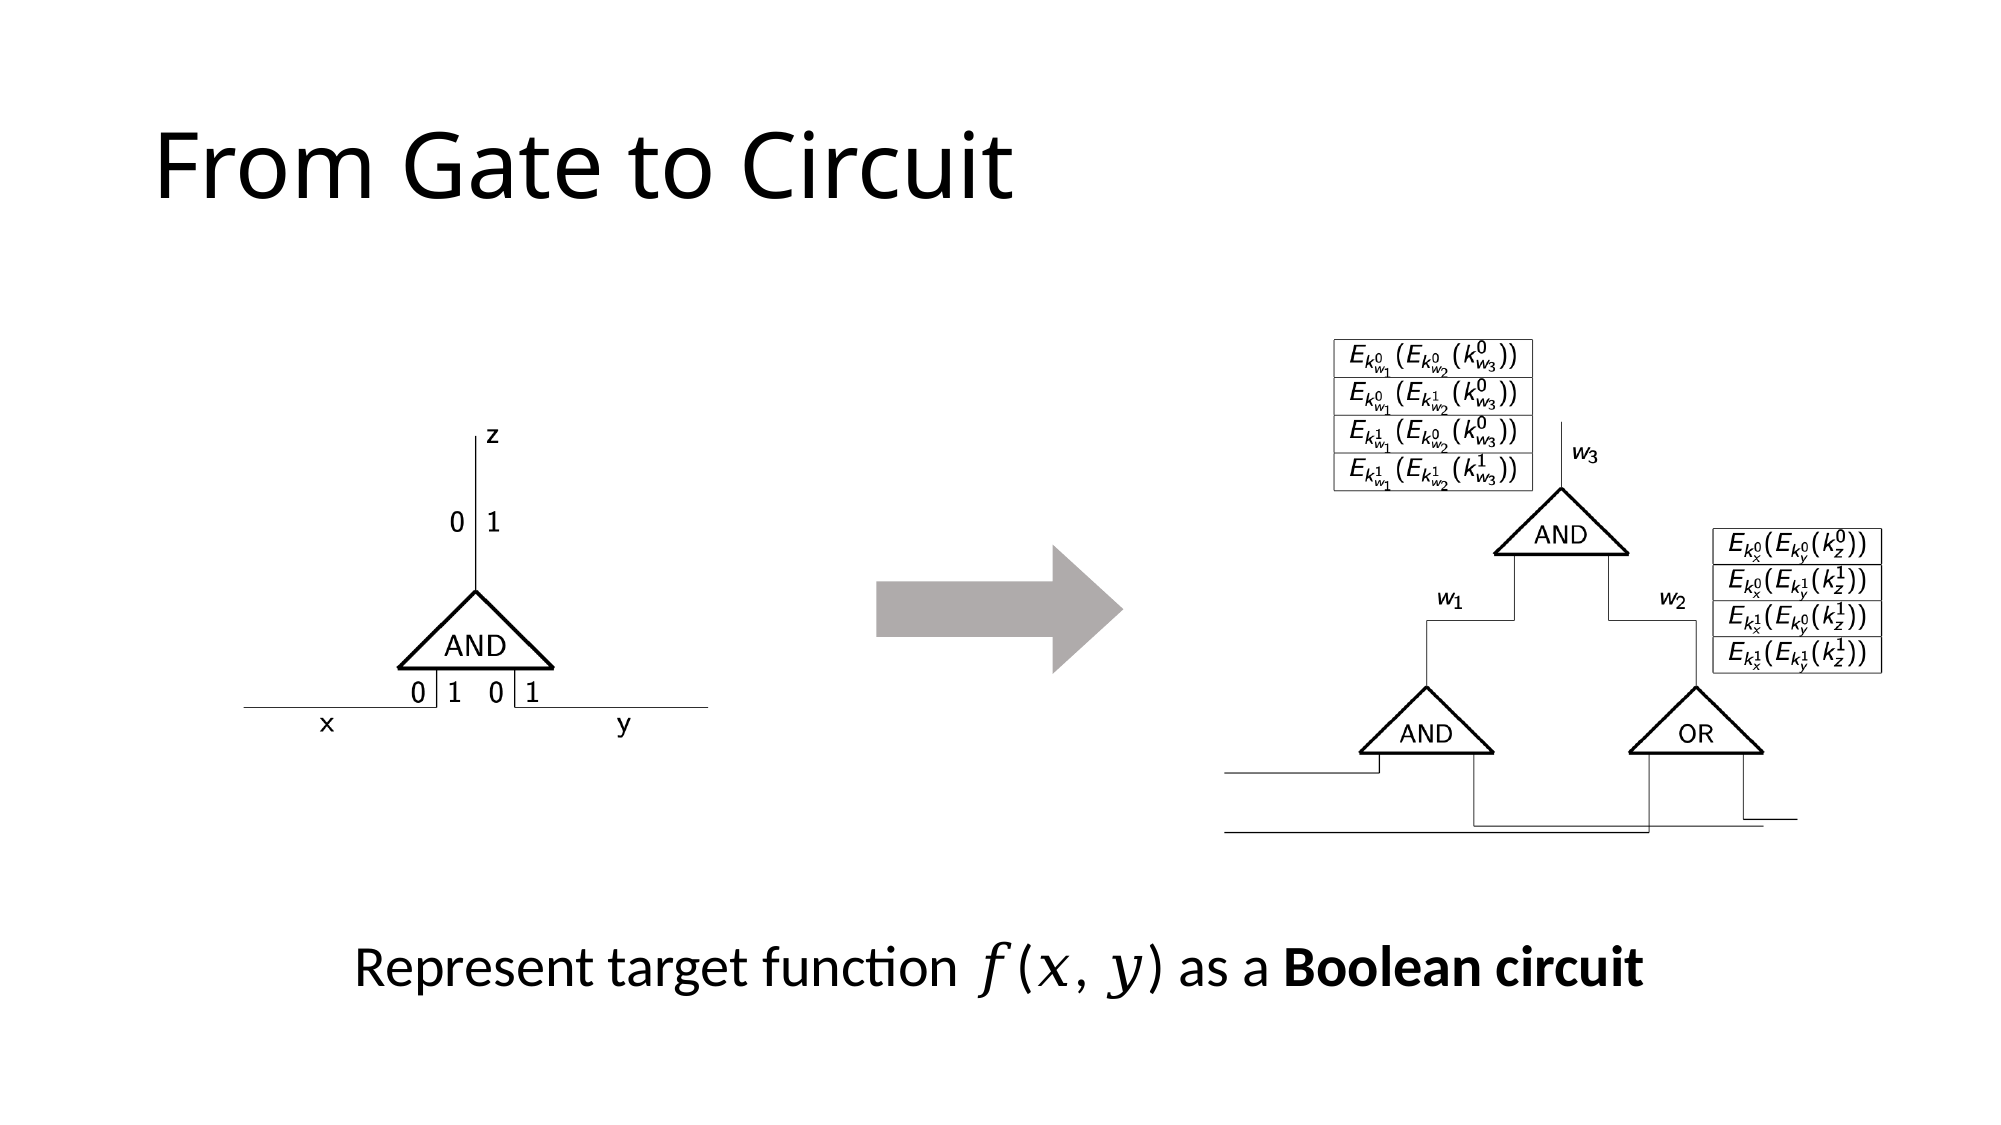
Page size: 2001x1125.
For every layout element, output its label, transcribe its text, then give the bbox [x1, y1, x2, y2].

picture [243, 421, 709, 740]
text_box [875, 542, 1125, 677]
text_box Represent target function 𝑓(𝑥, 𝑦) as a Boolean circuit [334, 920, 1666, 1006]
picture [1207, 313, 1931, 848]
text_box From Gate to Circuit [137, 59, 1863, 278]
